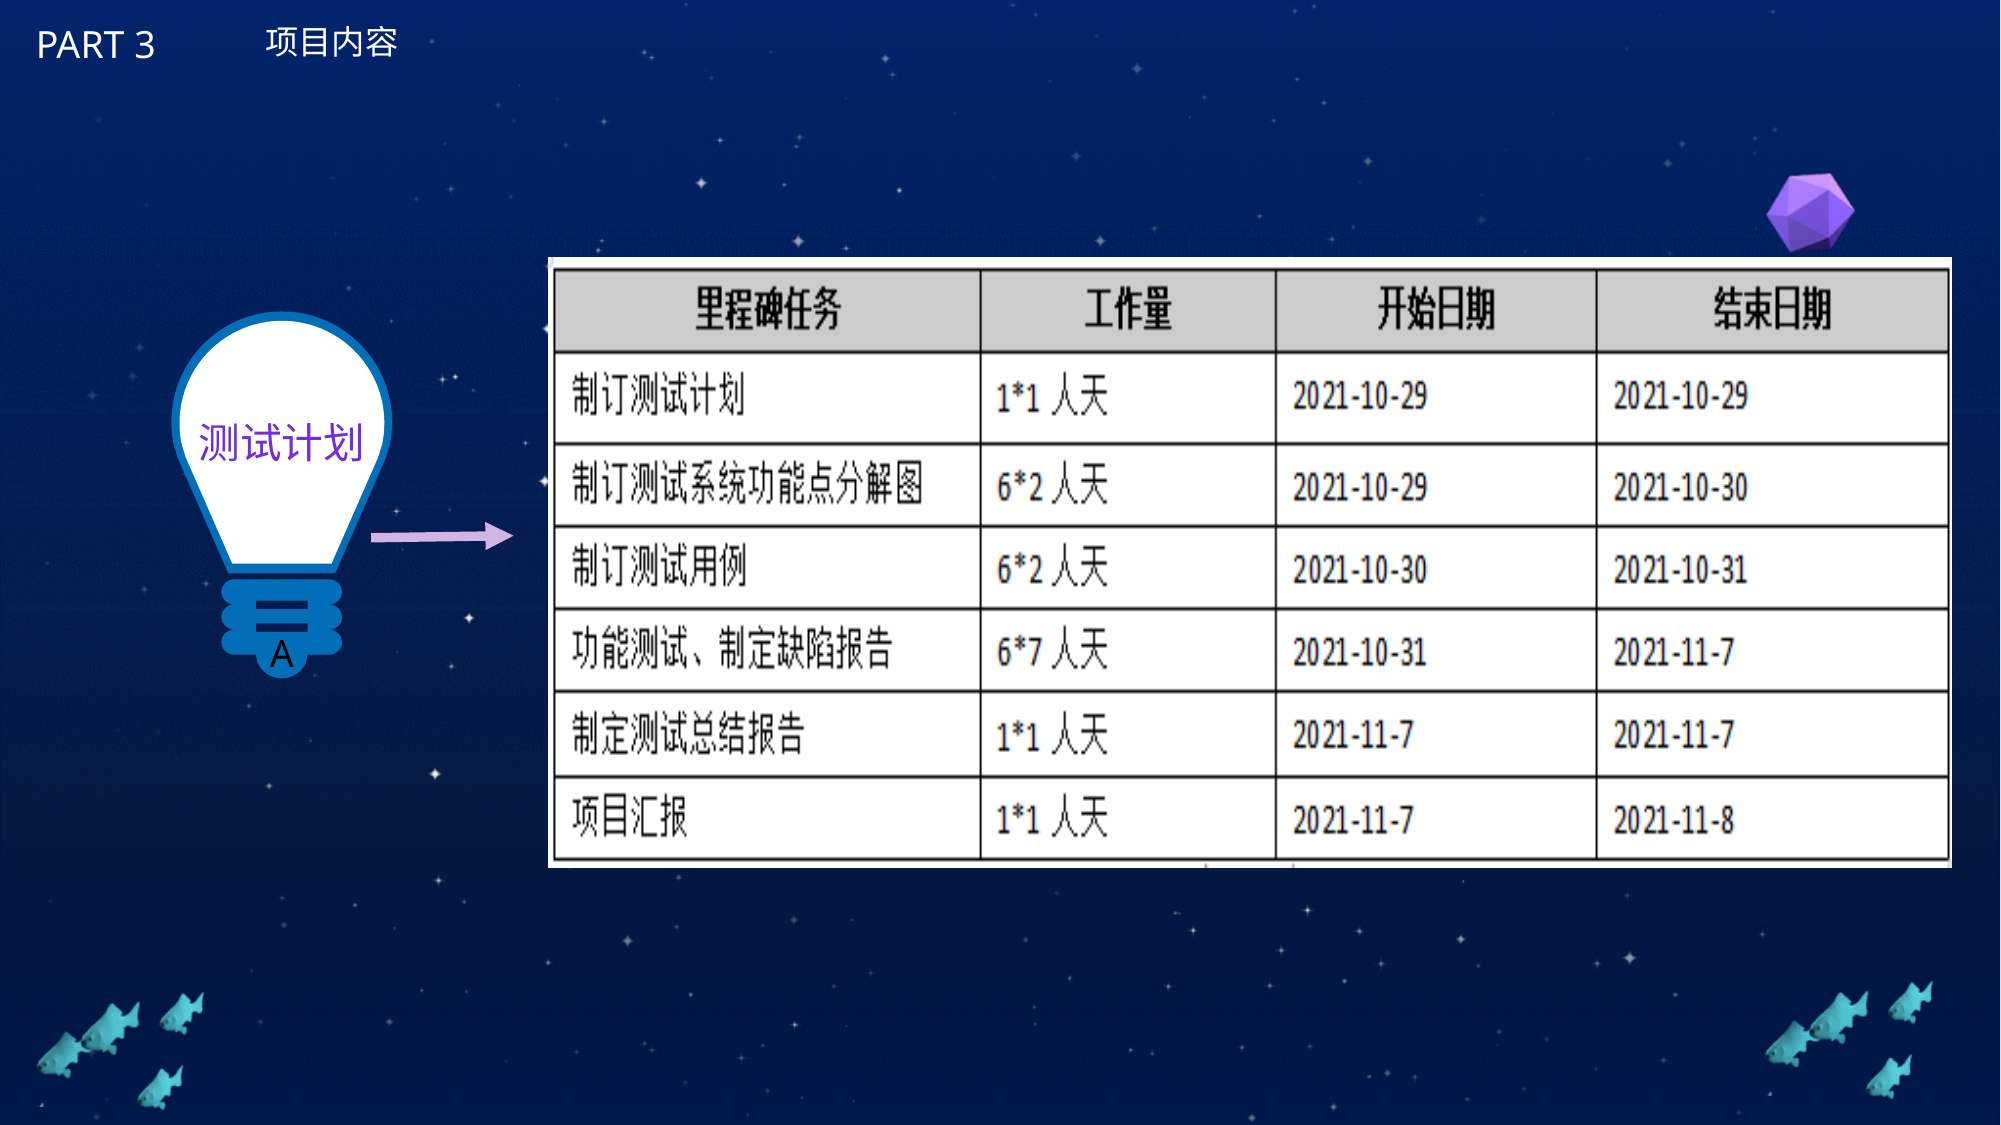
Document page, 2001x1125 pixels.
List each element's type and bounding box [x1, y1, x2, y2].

text_box [12, 13, 499, 75]
text_box [171, 311, 393, 679]
picture [0, 0, 2001, 1125]
